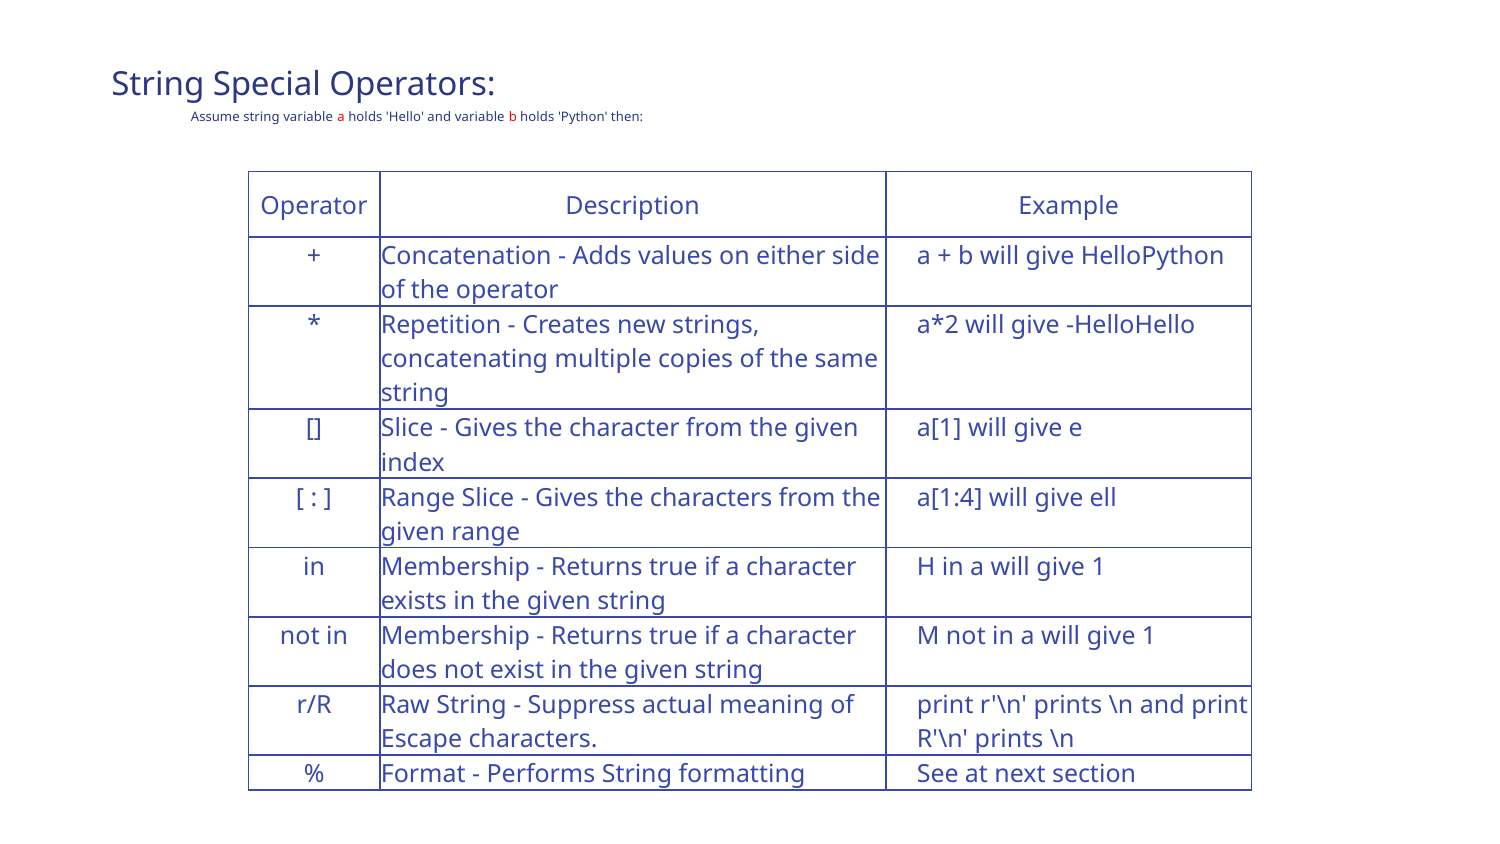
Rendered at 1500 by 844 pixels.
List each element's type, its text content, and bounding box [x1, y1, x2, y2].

table_cell + [249, 238, 379, 305]
table_cell print r'\n' prints \n and print R'\n' prints \n [887, 687, 1251, 754]
table_cell Range Slice - Gives the characters from the given range [381, 479, 885, 547]
table_cell Slice - Gives the character from the given index [381, 410, 885, 477]
table_cell Format - Performs String formatting [381, 756, 885, 789]
table_header Description [381, 172, 885, 236]
table_cell in [249, 548, 379, 616]
table_cell Membership - Returns true if a character exists in the given string [381, 548, 885, 616]
table_cell Concatenation - Adds values on either side of the operator [381, 238, 885, 305]
table_cell [] [249, 410, 379, 477]
table_cell a[1] will give e [887, 410, 1251, 477]
table_cell See at next section [887, 756, 1251, 789]
title String Special Operators: Assume string variable a holds 'Hello' and variable b holds 'Python' then: [96, 46, 1100, 141]
table_cell a + b will give HelloPython [887, 238, 1251, 305]
table_cell M not in a will give 1 [887, 618, 1251, 685]
table_cell Membership - Returns true if a character does not exist in the given string [381, 618, 885, 685]
table_cell not in [249, 618, 379, 685]
table_cell Raw String - Suppress actual meaning of Escape characters. [381, 687, 885, 754]
table_cell H in a will give 1 [887, 548, 1251, 616]
table_cell a[1:4] will give ell [887, 479, 1251, 547]
table_cell * [249, 307, 379, 408]
table_header Example [887, 172, 1251, 236]
table_cell % [249, 756, 379, 789]
table_header Operator [249, 172, 379, 236]
table_cell Repetition - Creates new strings, concatenating multiple copies of the same string [381, 307, 885, 408]
table_cell a*2 will give -HelloHello [887, 307, 1251, 408]
table_cell r/R [249, 687, 379, 754]
table_cell [ : ] [249, 479, 379, 547]
